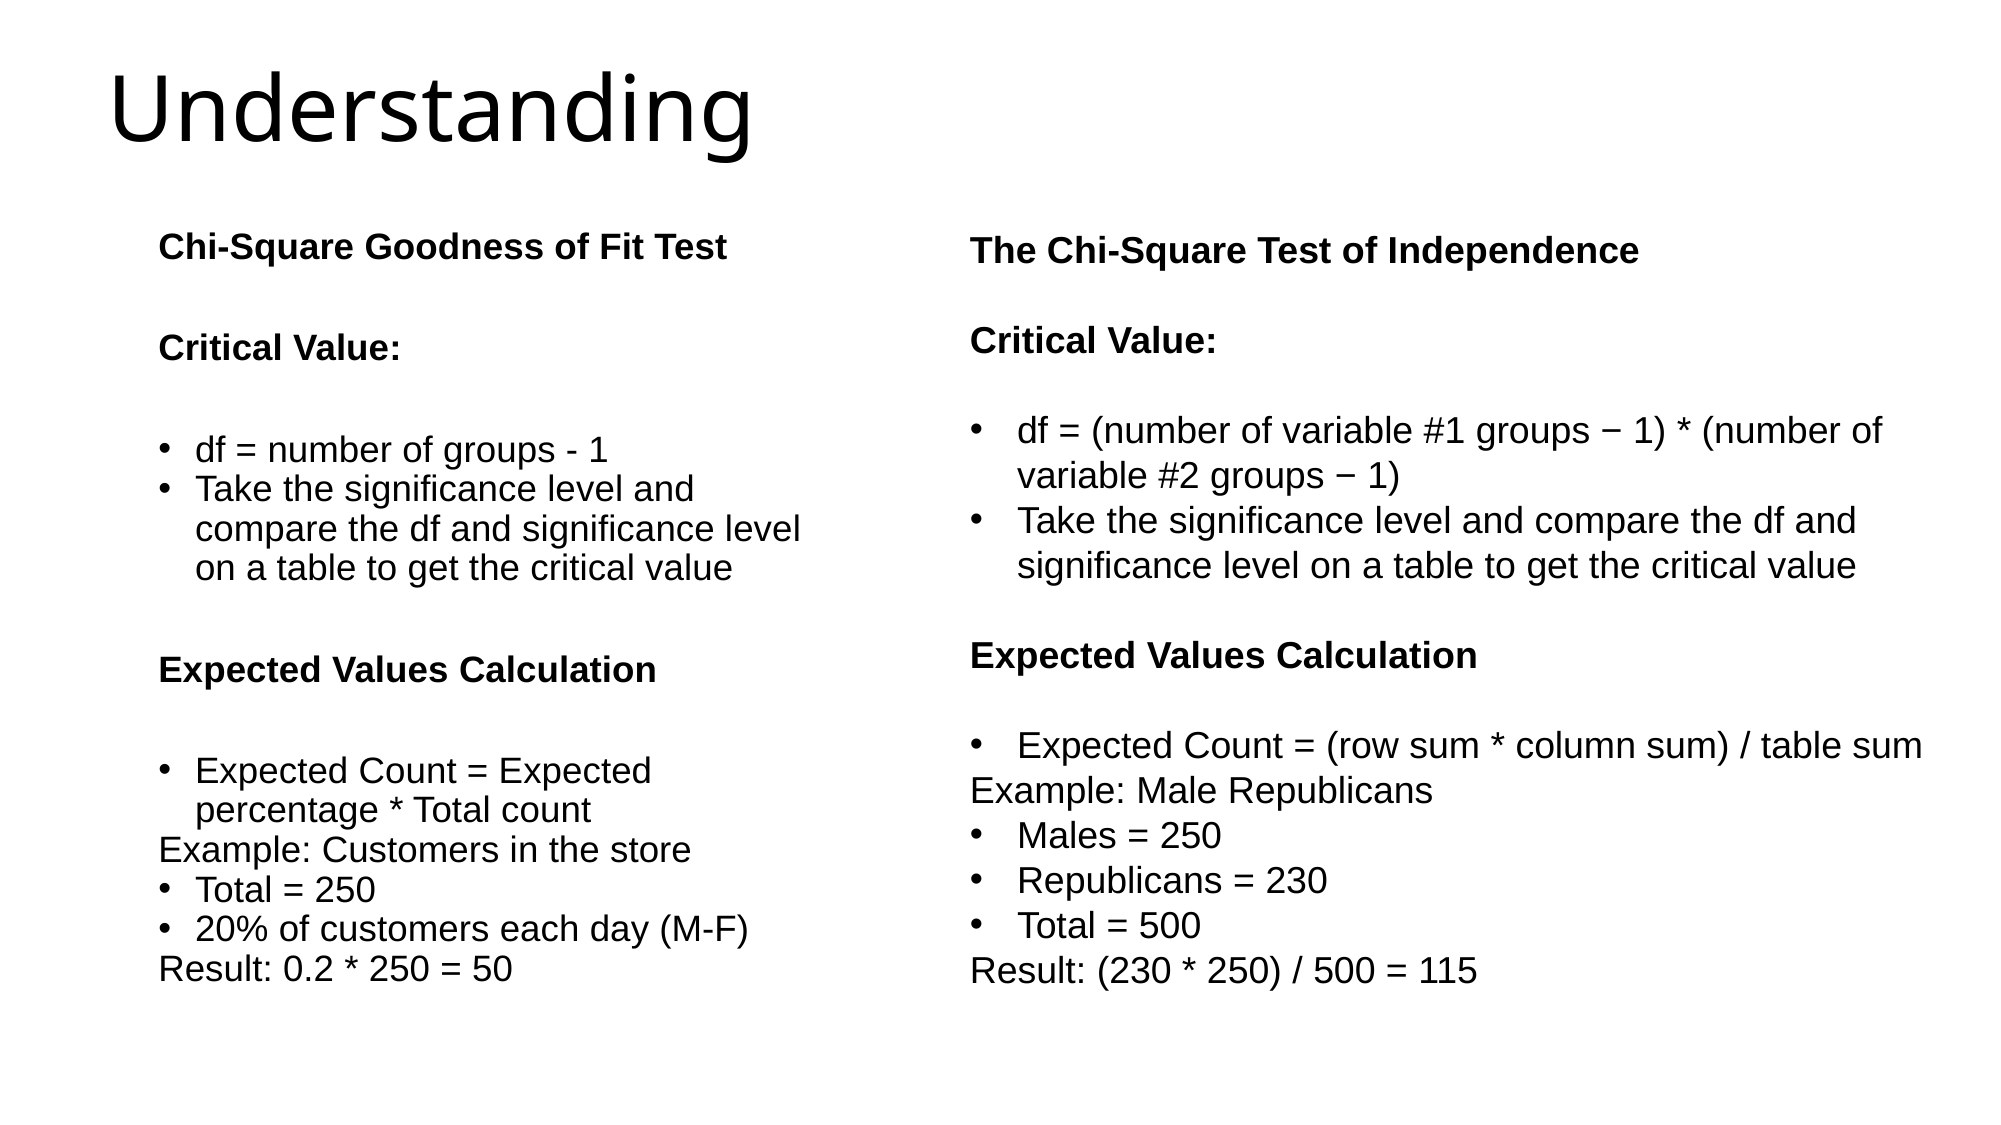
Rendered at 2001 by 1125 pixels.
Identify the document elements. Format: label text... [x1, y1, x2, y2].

list Chi-Square Goodness of Fit Test Critical Value: df = number of groups - 1 Take the significance level and compare the df and significance level on a table to get the critical value Expected Values Calculation Expected Count = Expected percentage * Total count Example: Customers in the store Total = 250 20% of customers each day (M-F) Result: 0.2 * 250 = 50 [143, 220, 839, 1002]
text_box The Chi-Square Test of Independence Critical Value: df = (number of variable #1 groups − 1) * (number of variable #2 groups − 1) Take the significance level and compare the df and significance level on a table to get the critical value Expected Values Calculation Expected Count = (row sum * column sum) / table sum Example: Male Republicans Males = 250 Republicans = 230 Total = 500 Result: (230 * 250) / 500 = 115 [955, 218, 1977, 1125]
title Understanding [92, 3, 1818, 221]
